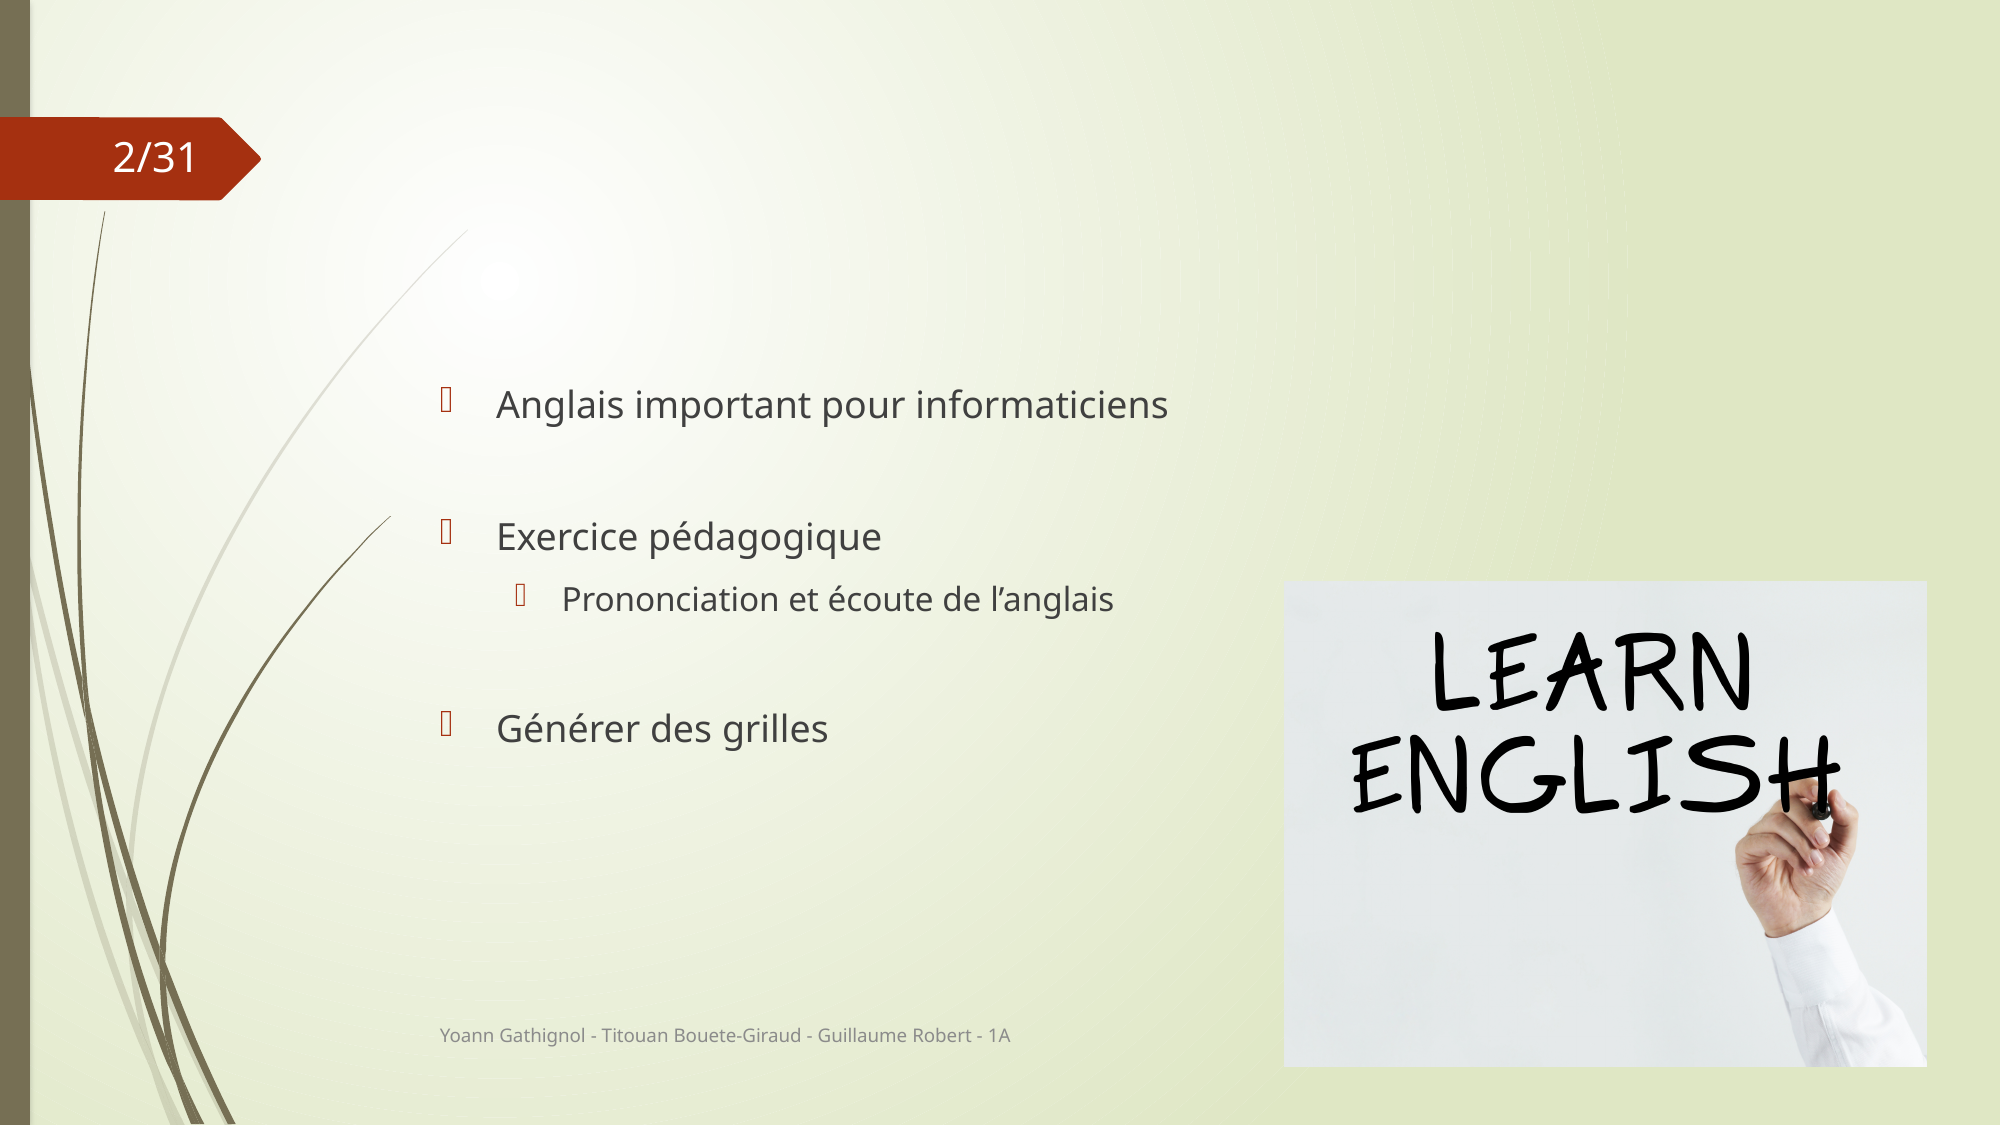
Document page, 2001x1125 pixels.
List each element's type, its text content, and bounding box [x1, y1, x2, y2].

picture [1284, 581, 1927, 1067]
slide_number 2/31 [50, 129, 216, 190]
footer Yoann Gathignol - Titouan Bouete-Giraud - Guillaume Robert - 1A [424, 1006, 1279, 1067]
list Anglais important pour informaticiens Exercice pédagogique Prononciation et écoute de l’anglais Générer des grilles [424, 373, 1888, 994]
